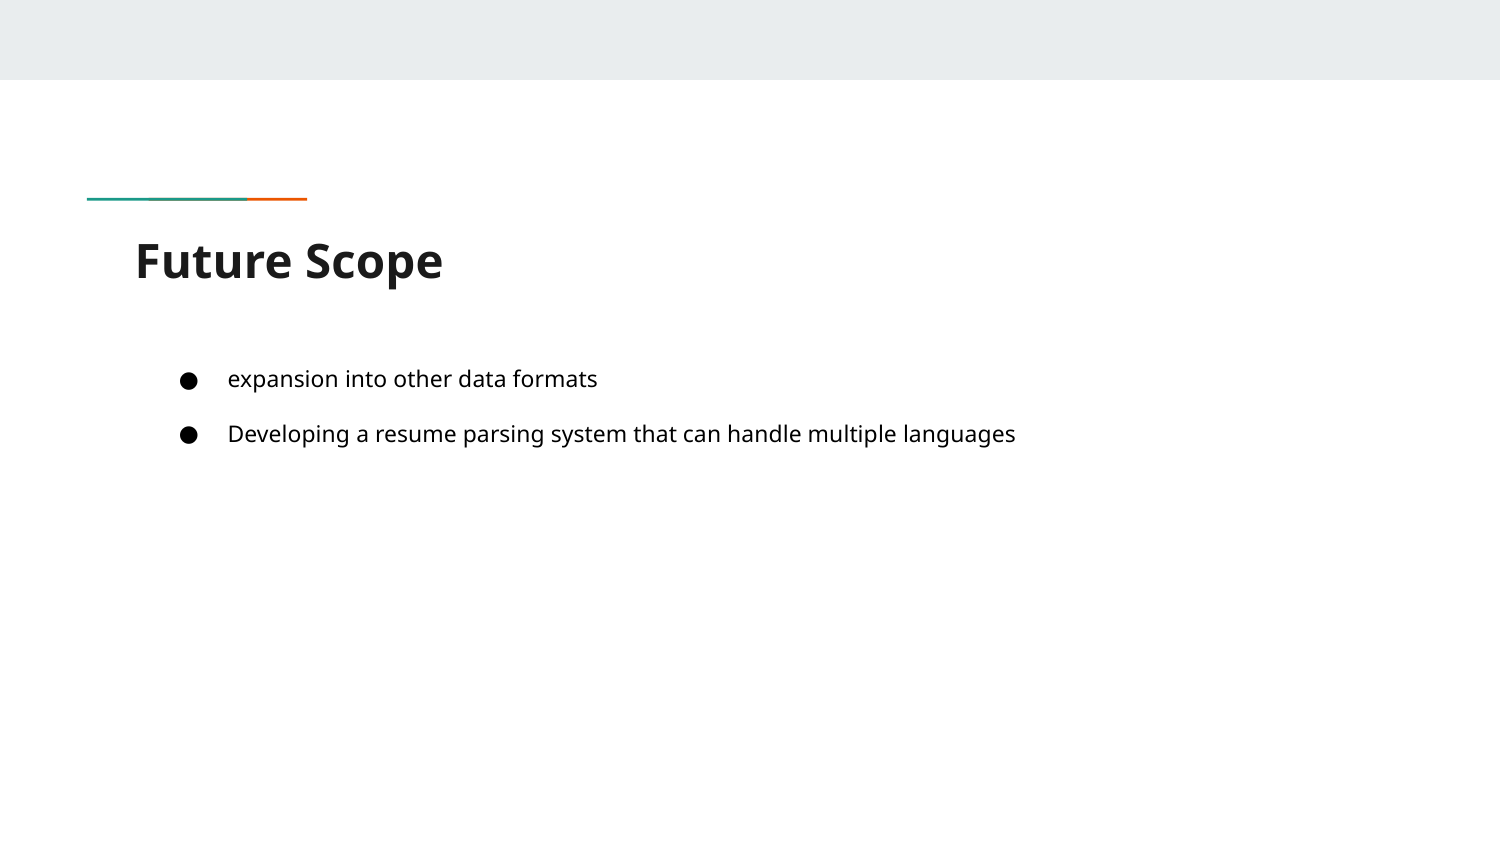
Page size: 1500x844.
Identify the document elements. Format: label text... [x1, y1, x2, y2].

title Future Scope [119, 216, 1381, 305]
text_box expansion into other data formats Developing a resume parsing system that can handle multiple languages [137, 349, 1414, 462]
